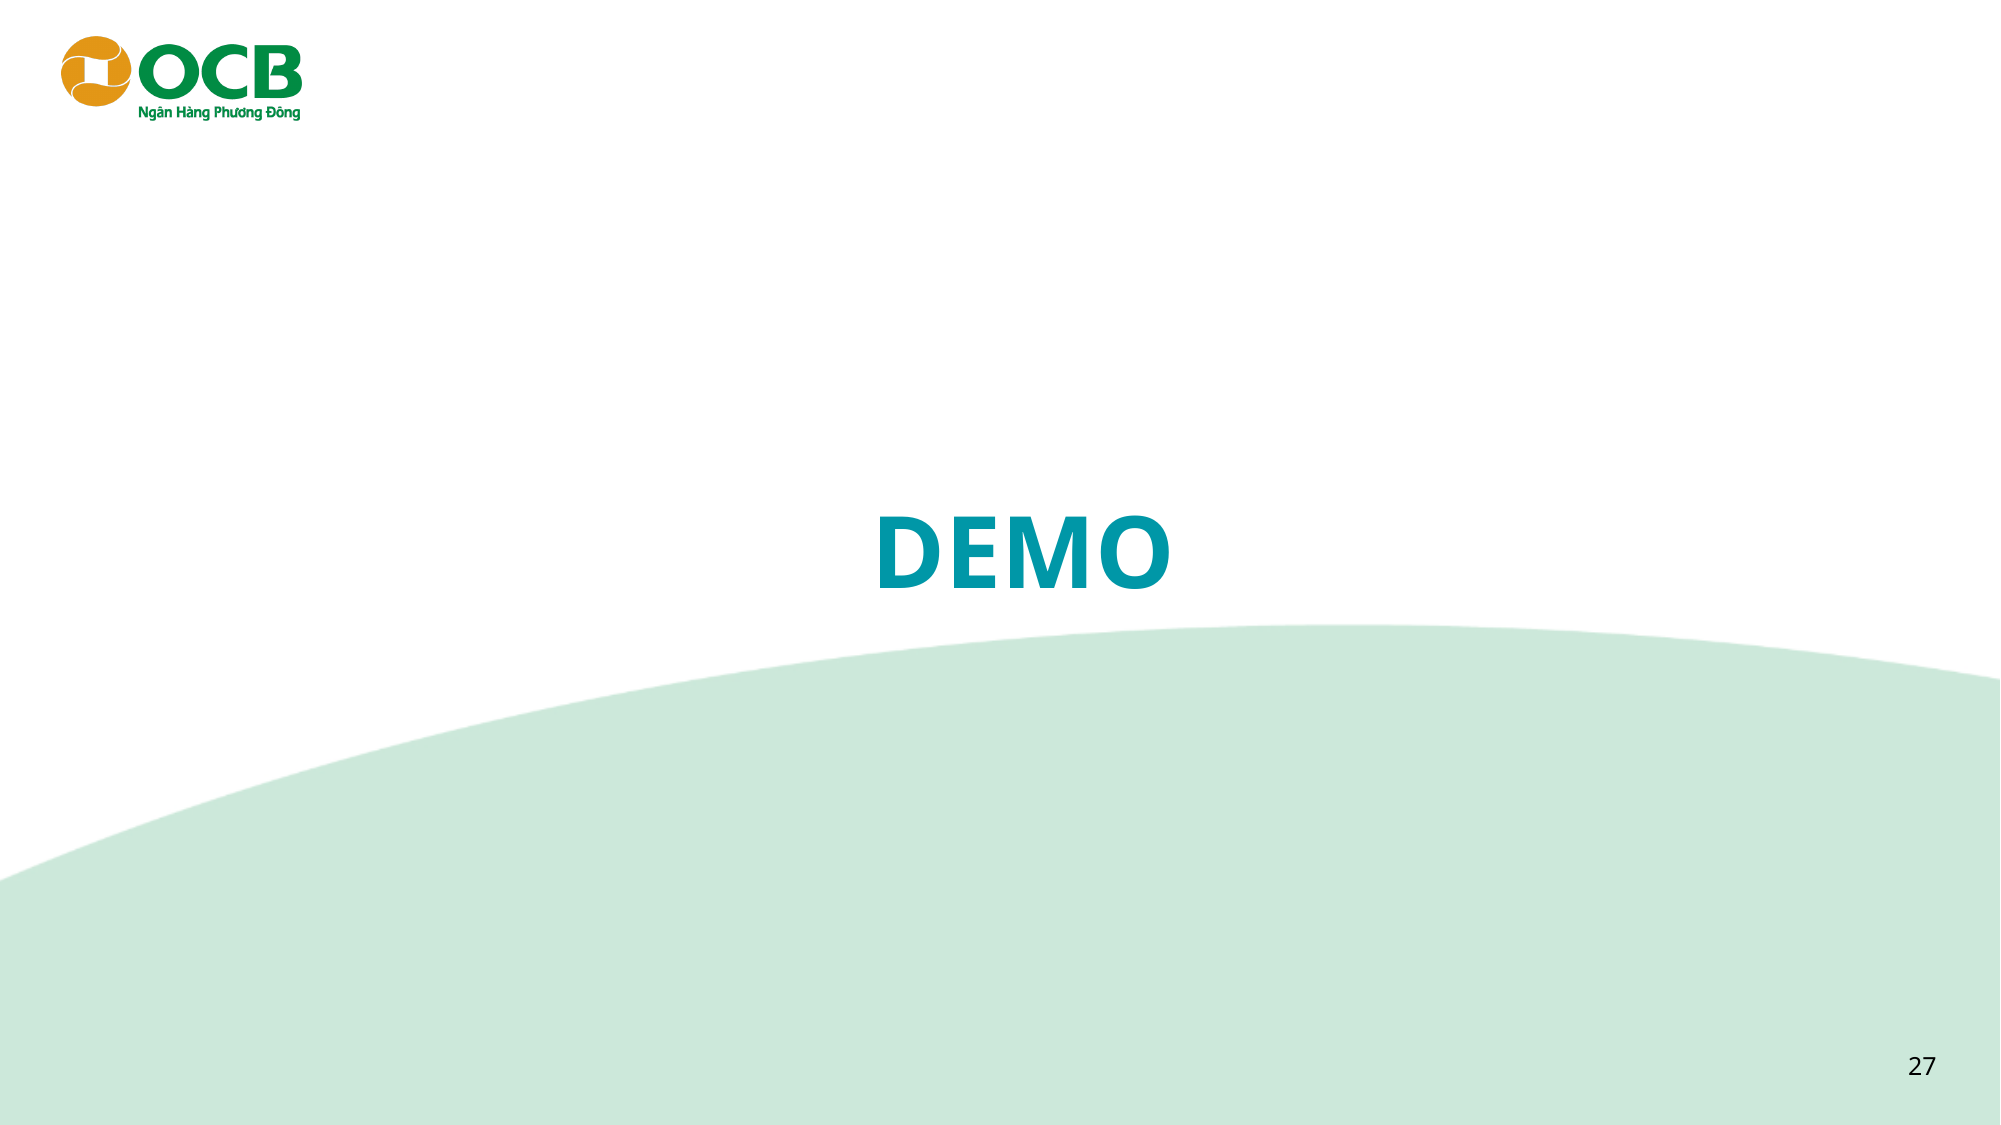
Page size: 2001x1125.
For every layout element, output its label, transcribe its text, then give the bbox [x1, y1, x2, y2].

text_box DEMO [710, 415, 1335, 630]
picture [0, 0, 2000, 1125]
text_box 27 [1891, 1043, 1954, 1088]
